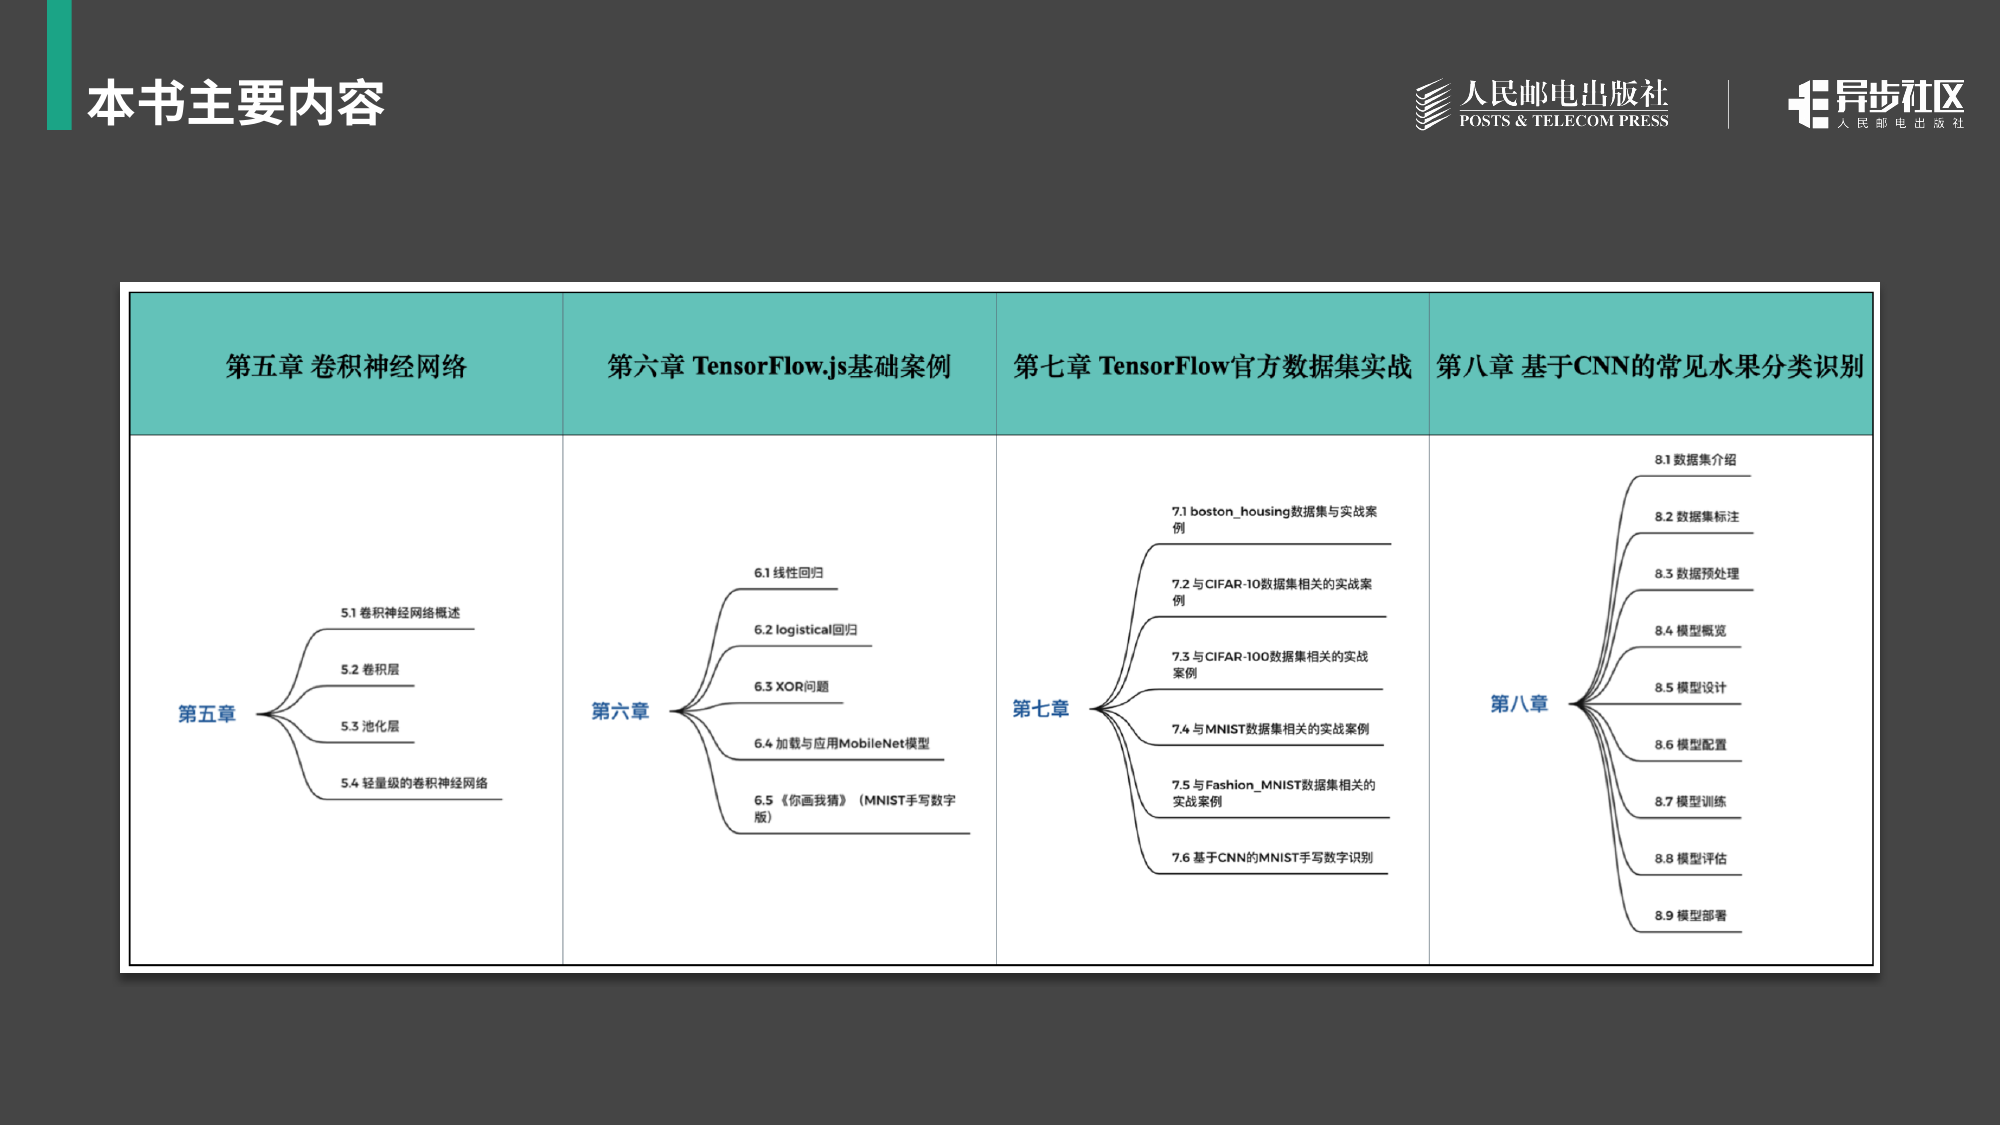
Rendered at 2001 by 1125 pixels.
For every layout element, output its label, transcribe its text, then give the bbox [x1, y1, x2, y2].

picture [119, 282, 1880, 973]
text_box [46, 0, 73, 131]
picture [1301, 0, 2000, 226]
text_box 本书主要内容 [71, 64, 402, 139]
